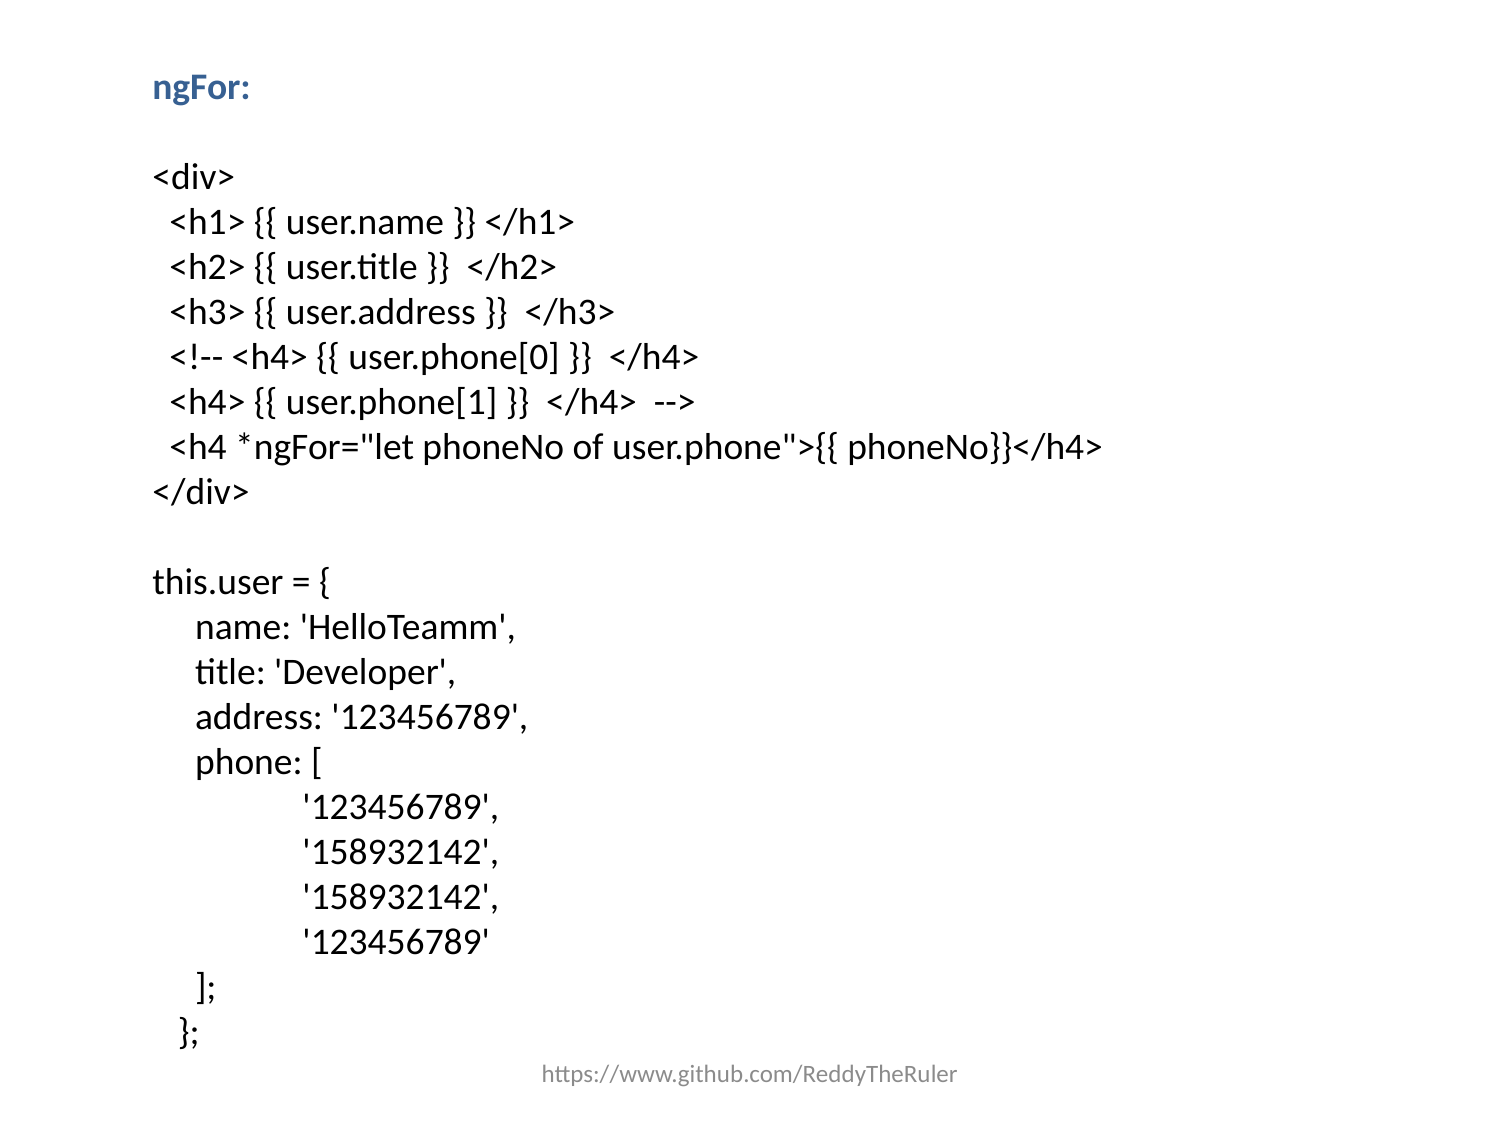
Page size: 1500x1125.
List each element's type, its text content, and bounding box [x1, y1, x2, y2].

footer https://www.github.com/ReddyTheRuler [512, 1042, 988, 1103]
text_box ngFor: <div> <h1> {{ user.name }} </h1> <h2> {{ user.title }} </h2> <h3> {{ user.address }} </h3> <!-- <h4> {{ user.phone[0] }} </h4> <h4> {{ user.phone[1] }} </h4> --> <h4 *ngFor="let phoneNo of user.phone">{{ phoneNo}}</h4> </div> this.user = { name: 'HelloTeamm', title: 'Developer', address: '123456789', phone: [ '123456789', '158932142', '158932142', '123456789' ]; }; [137, 54, 1425, 1060]
